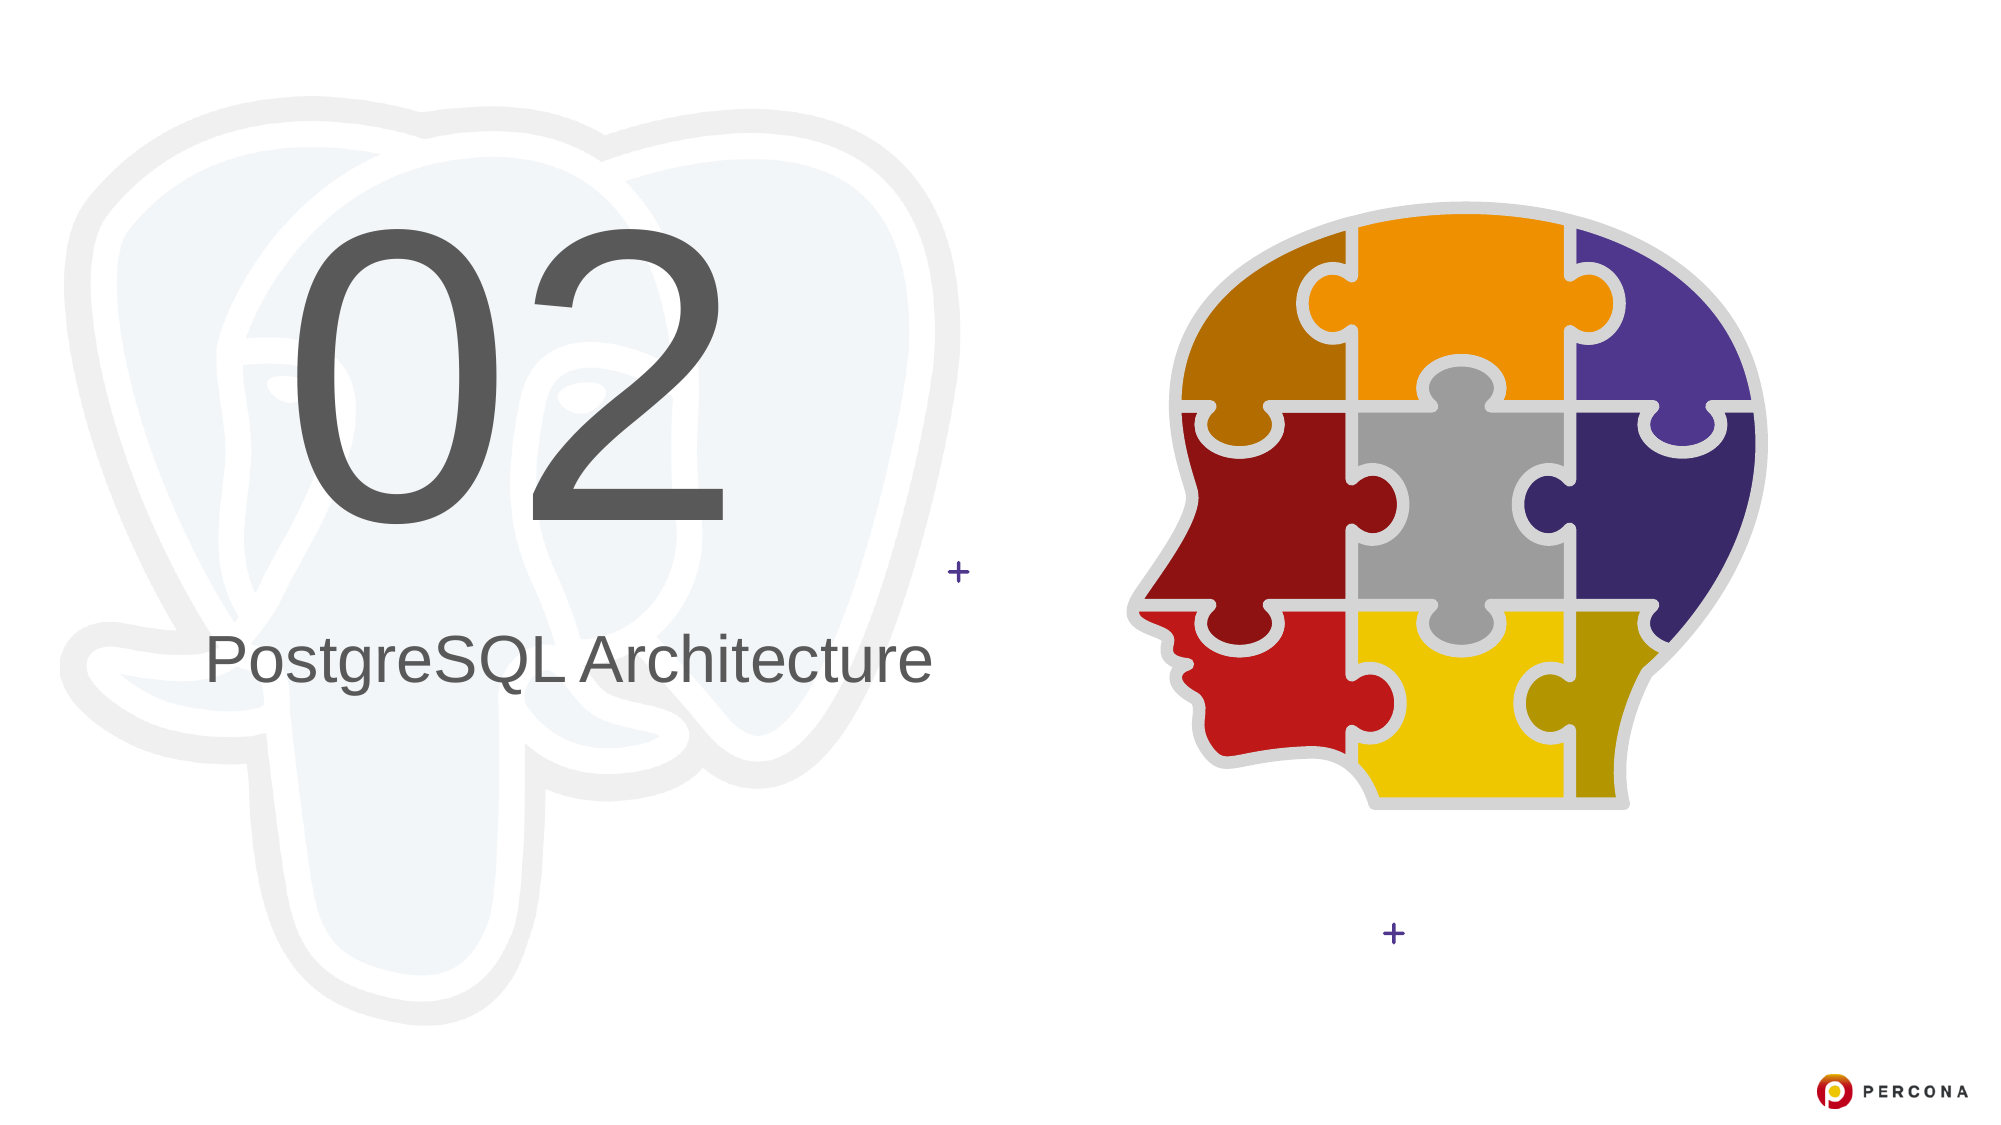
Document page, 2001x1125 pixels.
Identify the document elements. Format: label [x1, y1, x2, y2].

picture [1799, 1059, 2000, 1122]
text_box [1132, 207, 1762, 804]
text_box [947, 560, 970, 583]
text_box [1382, 922, 1406, 945]
picture [60, 96, 961, 1026]
